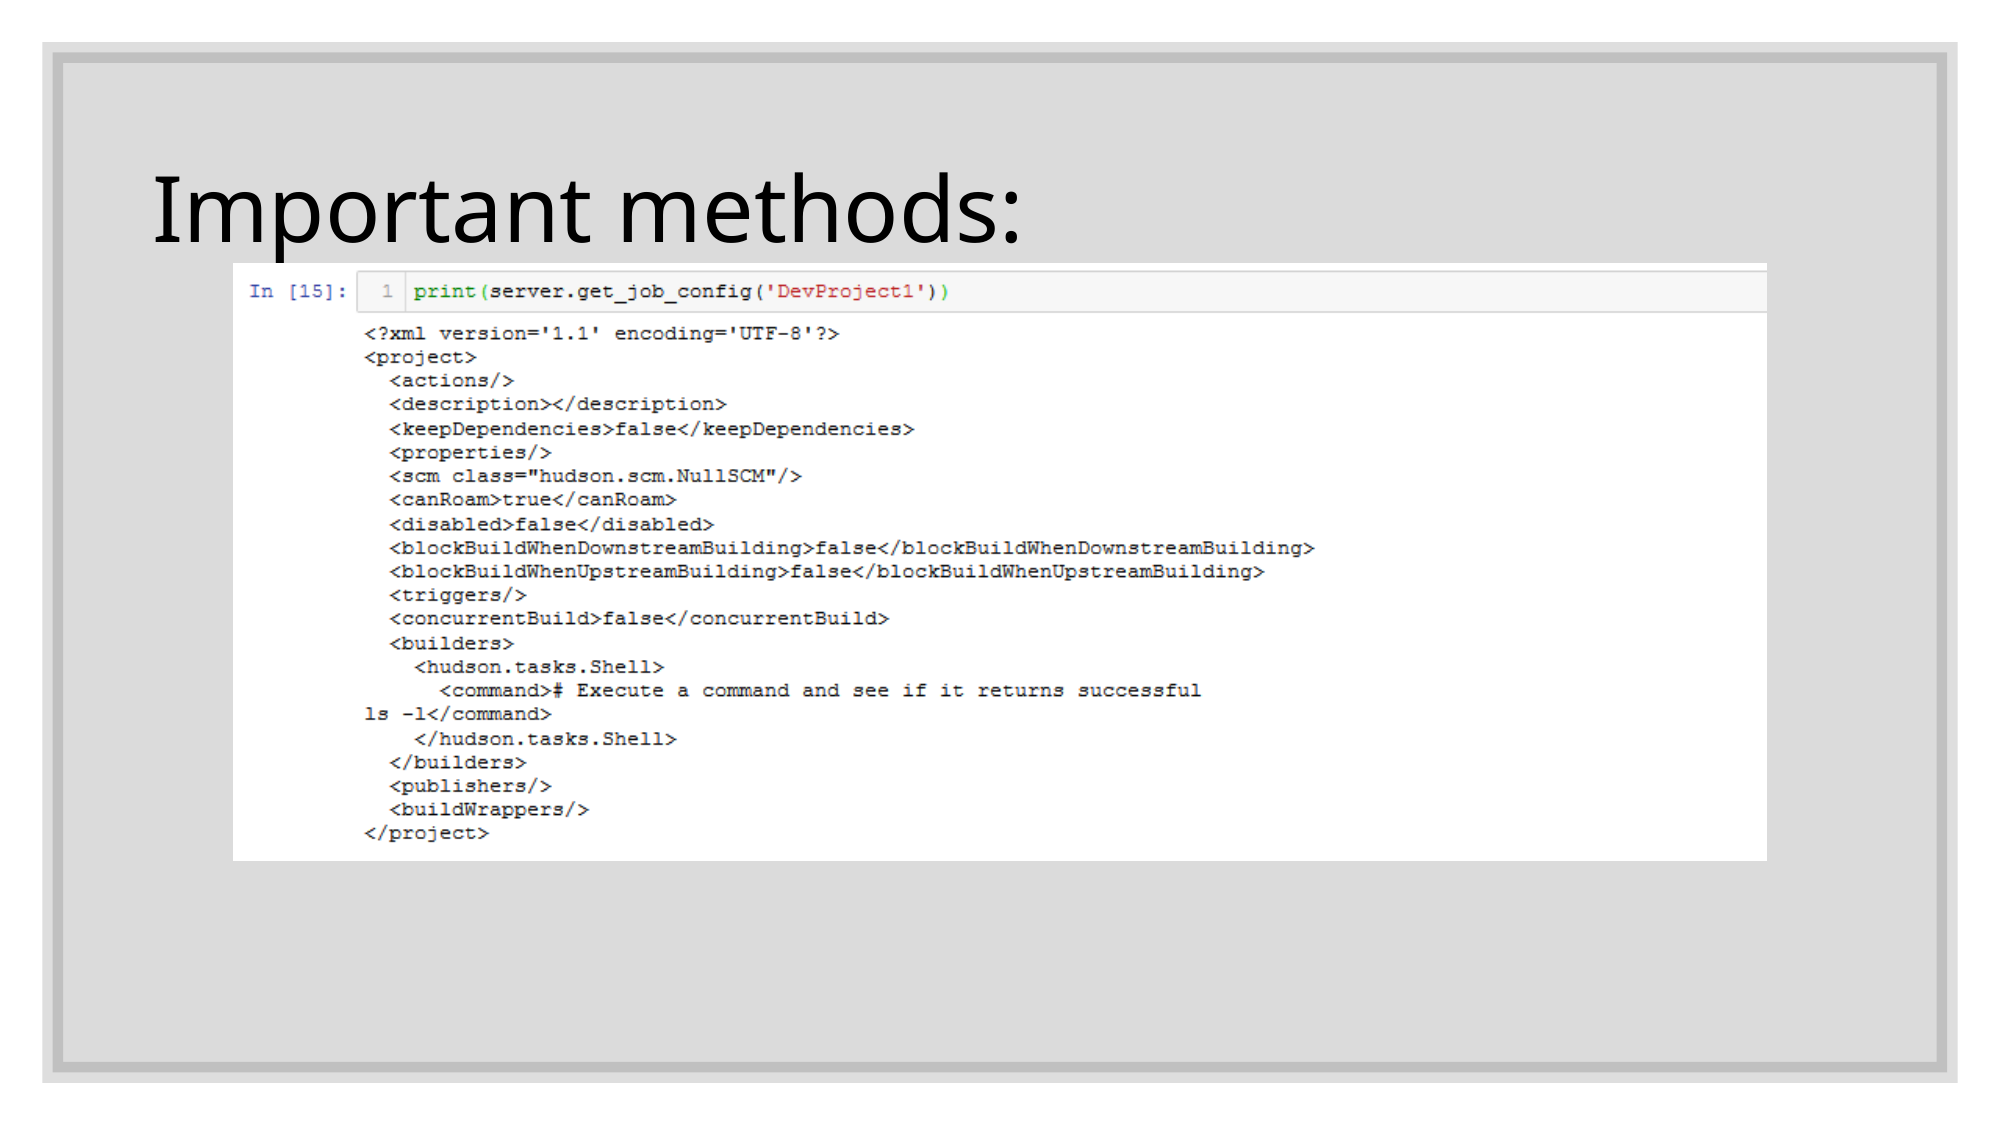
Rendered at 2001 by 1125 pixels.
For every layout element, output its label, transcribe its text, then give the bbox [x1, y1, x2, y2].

text_box [52, 51, 1948, 1073]
picture [233, 263, 1767, 861]
title Important methods: [137, 103, 1863, 322]
